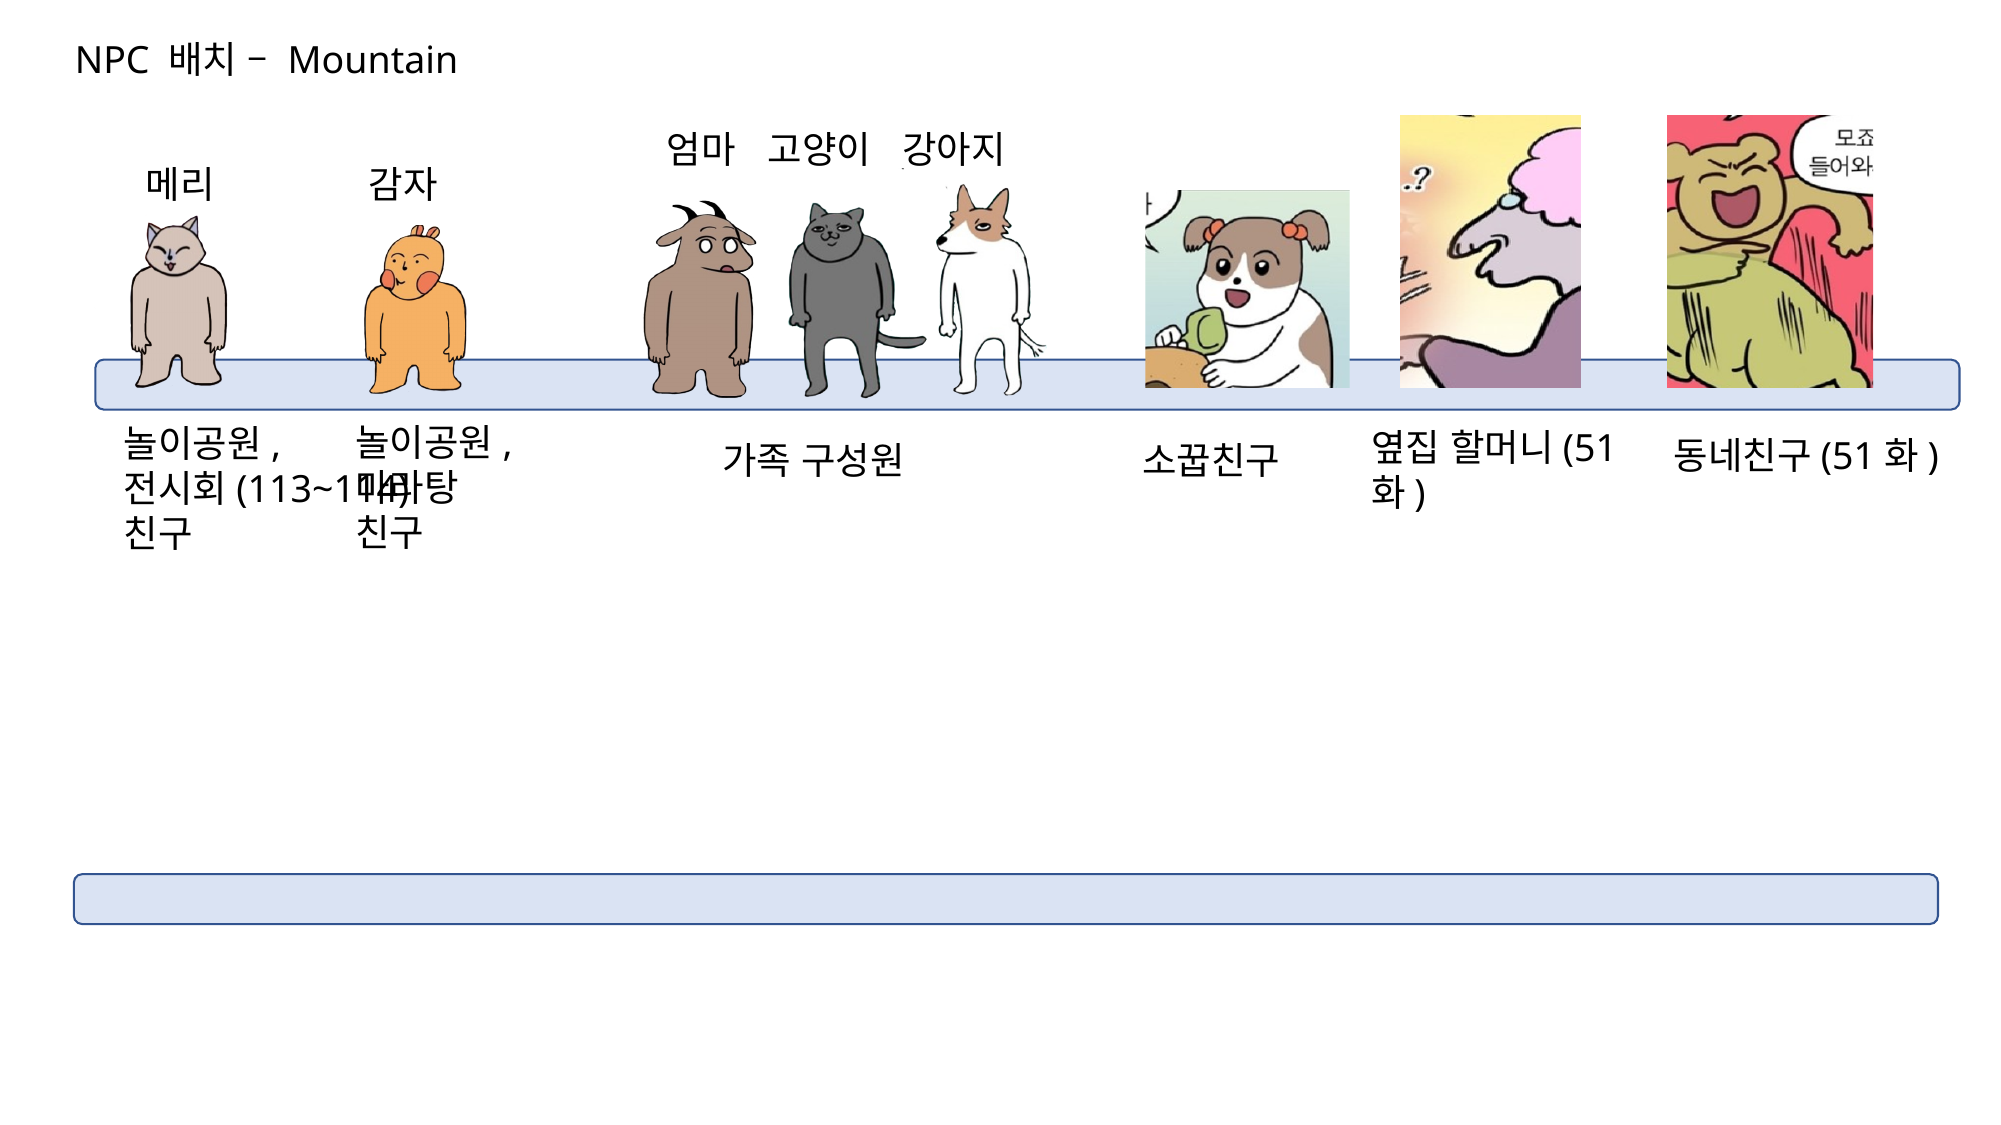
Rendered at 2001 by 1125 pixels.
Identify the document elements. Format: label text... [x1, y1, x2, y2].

text_box 동네친구(51화) [1659, 424, 1987, 485]
text_box NPC 배치 – Mountain [60, 29, 1047, 89]
text_box 메리 [130, 153, 259, 190]
text_box 옆집 할머니(51화) [1356, 417, 1684, 522]
text_box 소꿉친구 [1127, 430, 1356, 490]
text_box [1118, 358, 1961, 411]
text_box 놀이공원, 마라탕 친구 [340, 411, 668, 562]
text_box [72, 873, 1940, 926]
picture [1400, 115, 1581, 388]
picture [602, 167, 1118, 429]
text_box 엄마 고양이 강아지 [652, 118, 1118, 179]
picture [91, 190, 269, 395]
picture [338, 225, 527, 410]
picture [1145, 190, 1350, 388]
text_box 놀이공원, 전시회(113~114) 친구 [109, 412, 437, 563]
text_box 감자 [354, 153, 544, 214]
text_box 가족 구성원 [707, 430, 1098, 490]
picture [1666, 114, 1874, 388]
text_box [94, 358, 711, 411]
